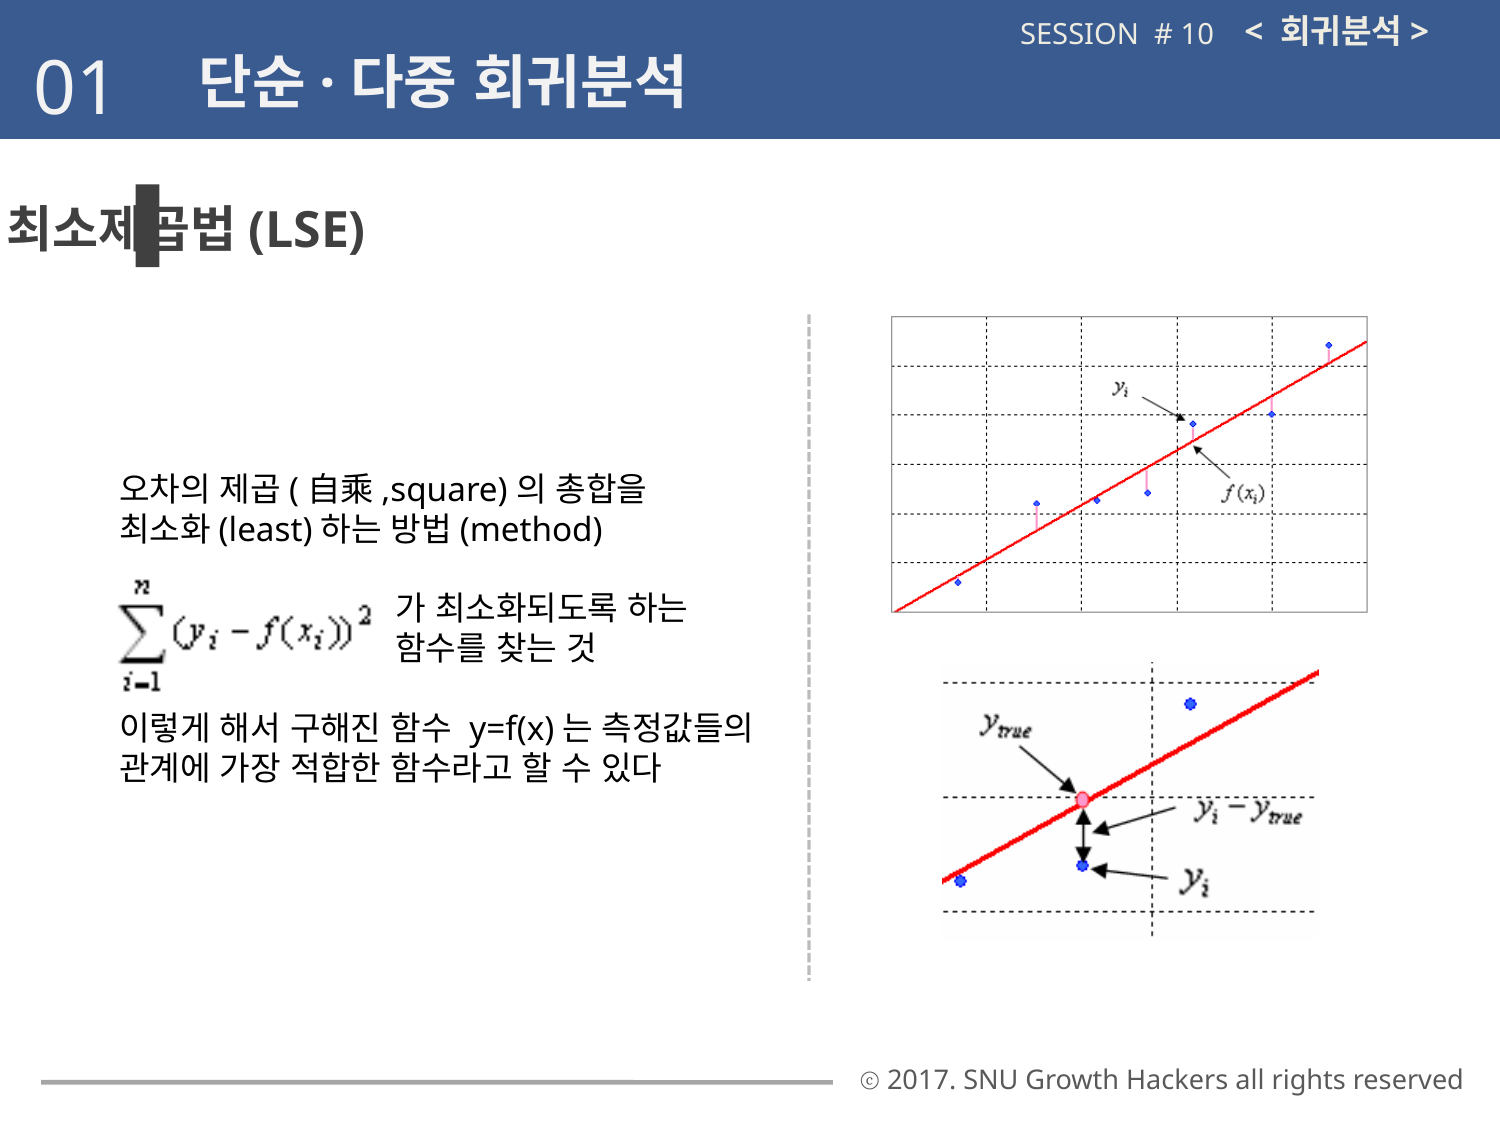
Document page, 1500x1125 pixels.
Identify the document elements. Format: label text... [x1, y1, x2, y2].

text_box 최소제곱법(LSE) [0, 189, 382, 265]
text_box ⓒ 2017. SNU Growth Hackers all rights reserved [844, 1055, 1495, 1103]
text_box [134, 182, 161, 189]
text_box 01 [18, 32, 135, 138]
text_box 단순·다중 회귀분석 [183, 37, 703, 123]
text_box [134, 265, 161, 269]
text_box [986, 2, 1440, 59]
picture [942, 662, 1320, 941]
text_box [0, 0, 1500, 139]
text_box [100, 460, 773, 799]
picture [889, 314, 1372, 616]
